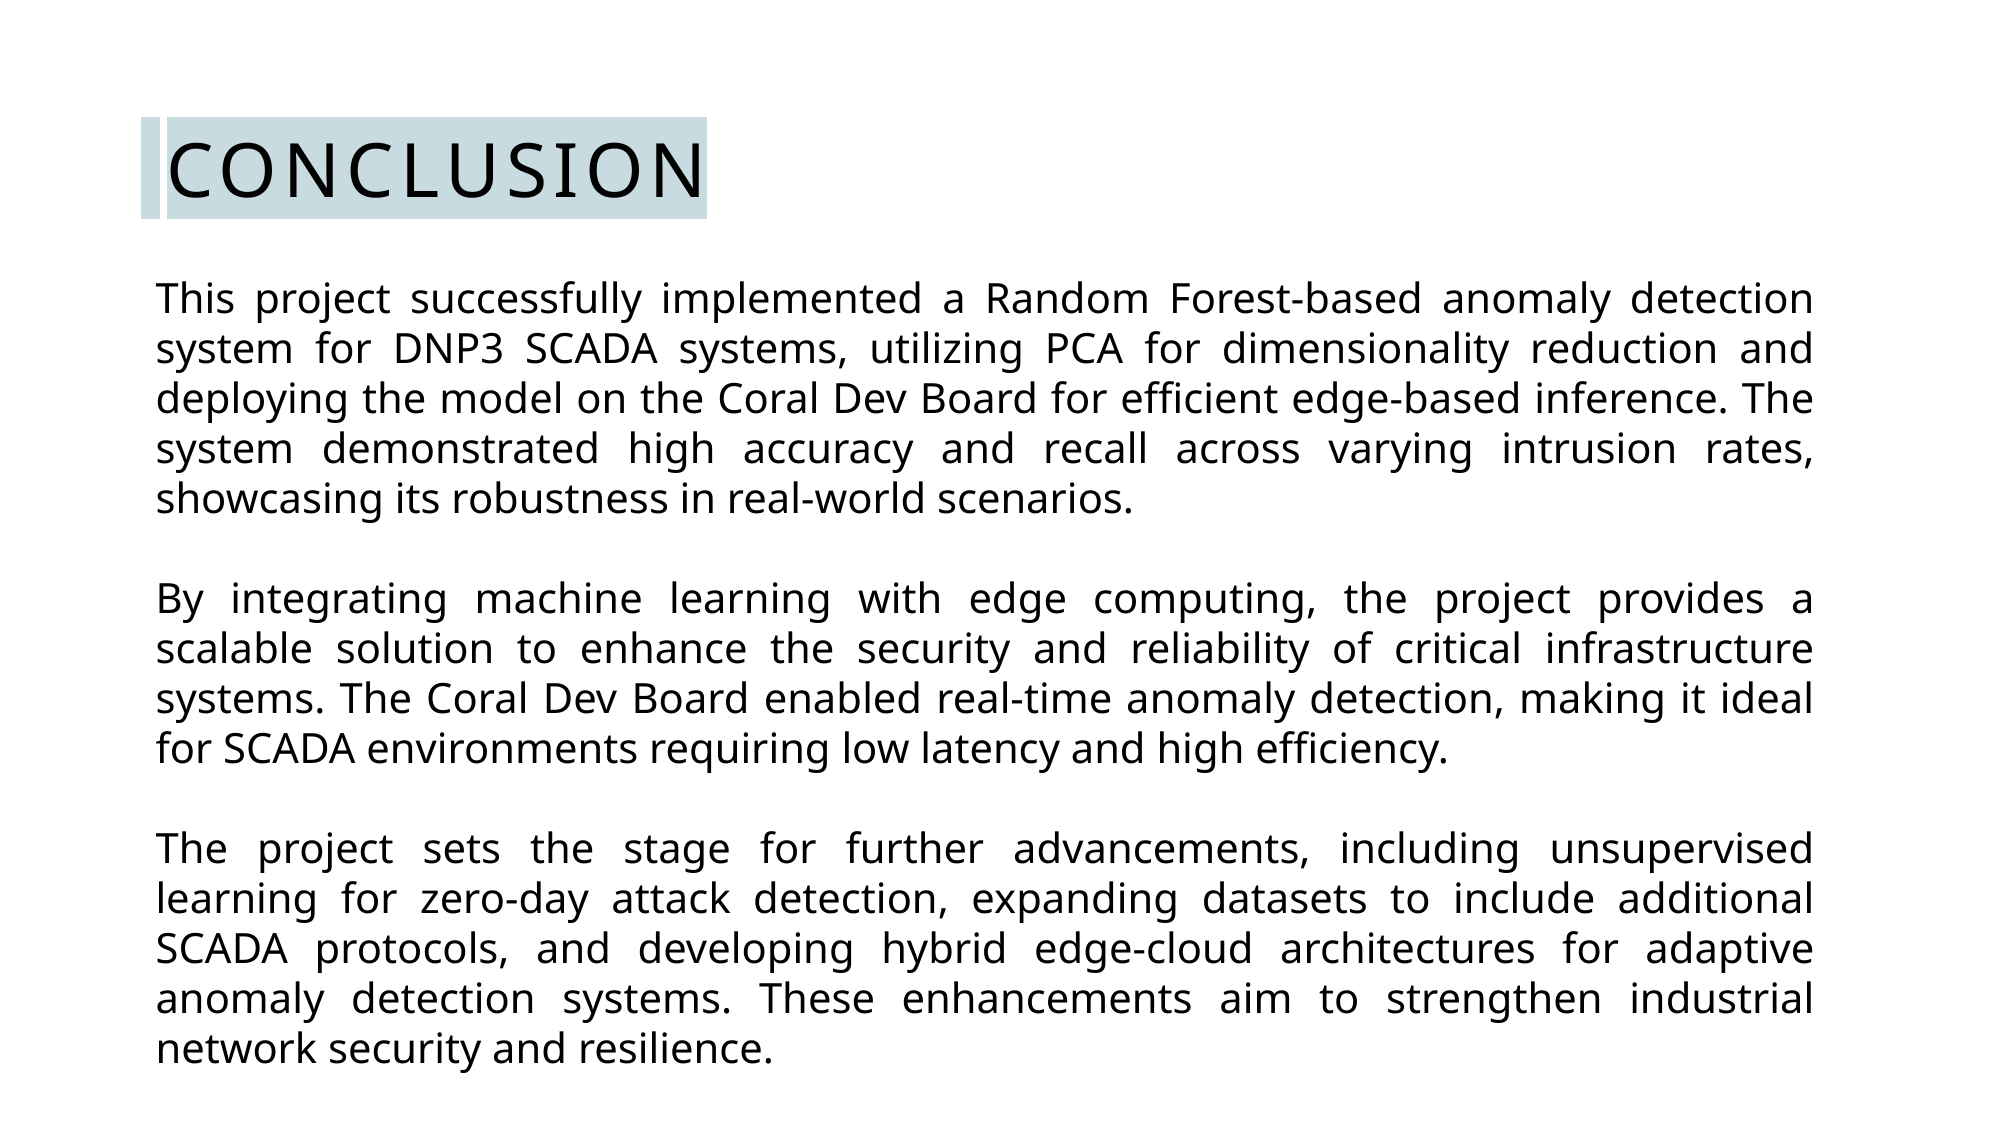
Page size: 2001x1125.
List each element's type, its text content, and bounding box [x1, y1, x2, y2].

title CONCLUSION [140, 132, 1621, 217]
text_box This project successfully implemented a Random Forest-based anomaly detection system for DNP3 SCADA systems, utilizing PCA for dimensionality reduction and deploying the model on the Coral Dev Board for efficient edge-based inference. The system demonstrated high accuracy and recall across varying intrusion rates, showcasing its robustness in real-world scenarios. By integrating machine learning with edge computing, the project provides a scalable solution to enhance the security and reliability of critical infrastructure systems. The Coral Dev Board enabled real-time anomaly detection, making it ideal for SCADA environments requiring low latency and high efficiency. The project sets the stage for further advancements, including unsupervised learning for zero-day attack detection, expanding datasets to include additional SCADA protocols, and developing hybrid edge-cloud architectures for adaptive anomaly detection systems. These enhancements aim to strengthen industrial network security and resilience. [140, 264, 1830, 1080]
